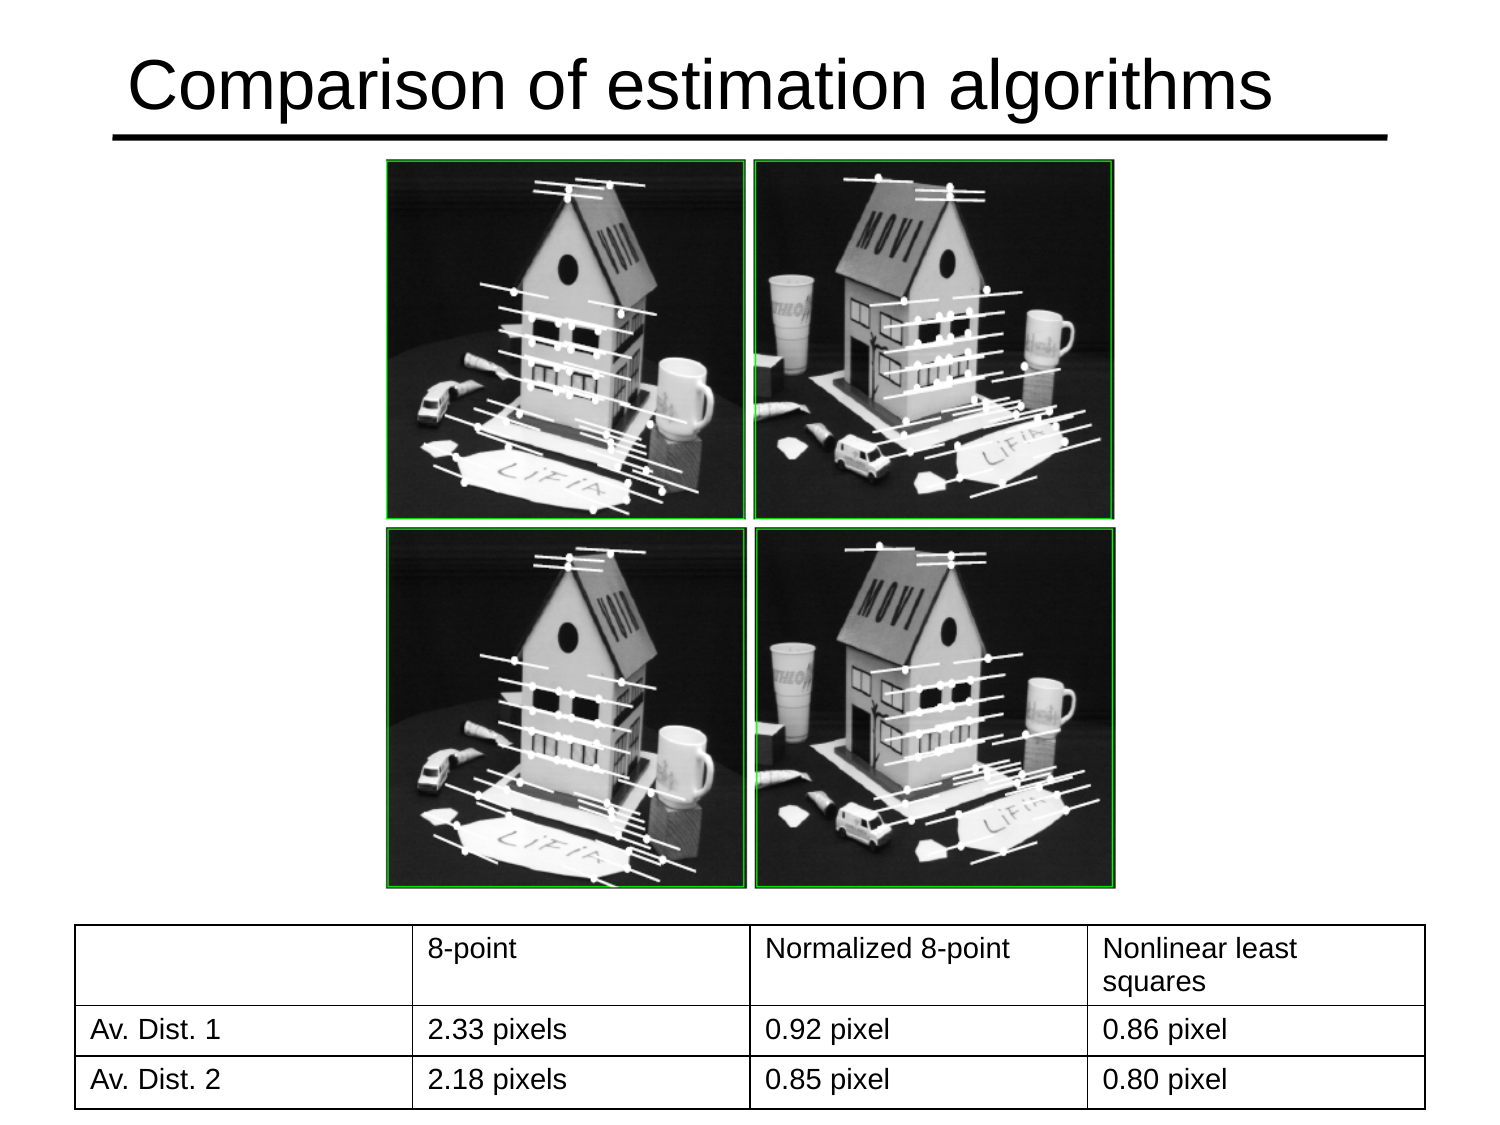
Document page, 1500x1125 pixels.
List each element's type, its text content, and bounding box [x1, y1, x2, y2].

table_cell 0.80 pixel [1088, 1057, 1424, 1108]
table_cell 2.18 pixels [413, 1057, 749, 1108]
table_header Nonlinear least squares [1088, 926, 1424, 1005]
table_header [76, 926, 412, 1005]
table_cell Av. Dist. 1 [76, 1006, 412, 1055]
table_header 8-point [413, 926, 749, 1005]
table_cell Av. Dist. 2 [76, 1057, 412, 1108]
title Comparison of estimation algorithms [112, 12, 1388, 151]
table_header Normalized 8-point [751, 926, 1087, 1005]
table_cell 2.33 pixels [413, 1006, 749, 1055]
table_cell 0.92 pixel [751, 1006, 1087, 1055]
table_cell 0.85 pixel [751, 1057, 1087, 1108]
table_cell 0.86 pixel [1088, 1006, 1424, 1055]
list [380, 149, 1126, 894]
